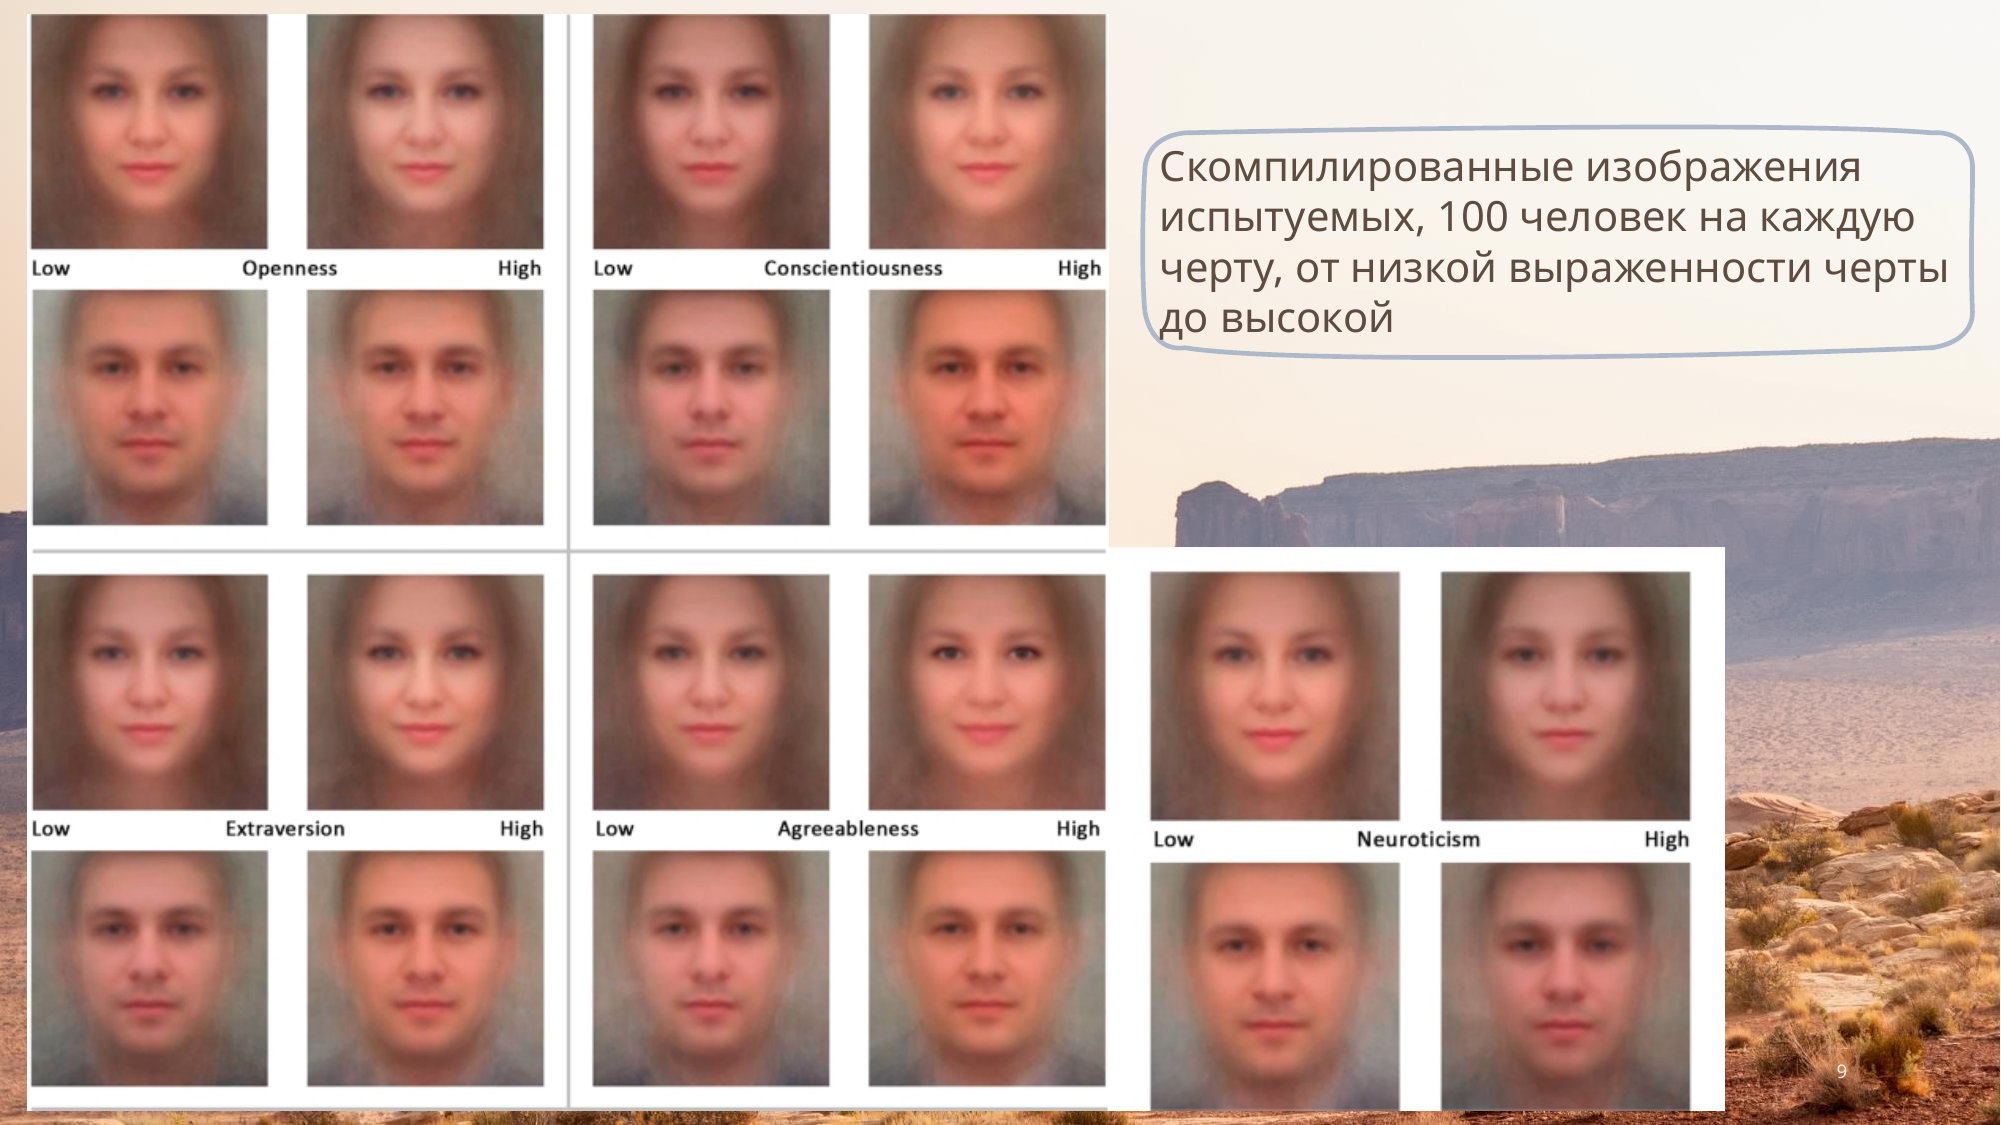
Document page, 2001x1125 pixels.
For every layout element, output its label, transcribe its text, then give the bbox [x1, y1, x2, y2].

slide_number 9 [1725, 1042, 1863, 1103]
text_box Скомпилированные изображения испытуемых, 100 человек на каждую черту, от низкой выраженности черты до высокой [1142, 126, 1973, 358]
picture [0, 0, 2000, 1125]
